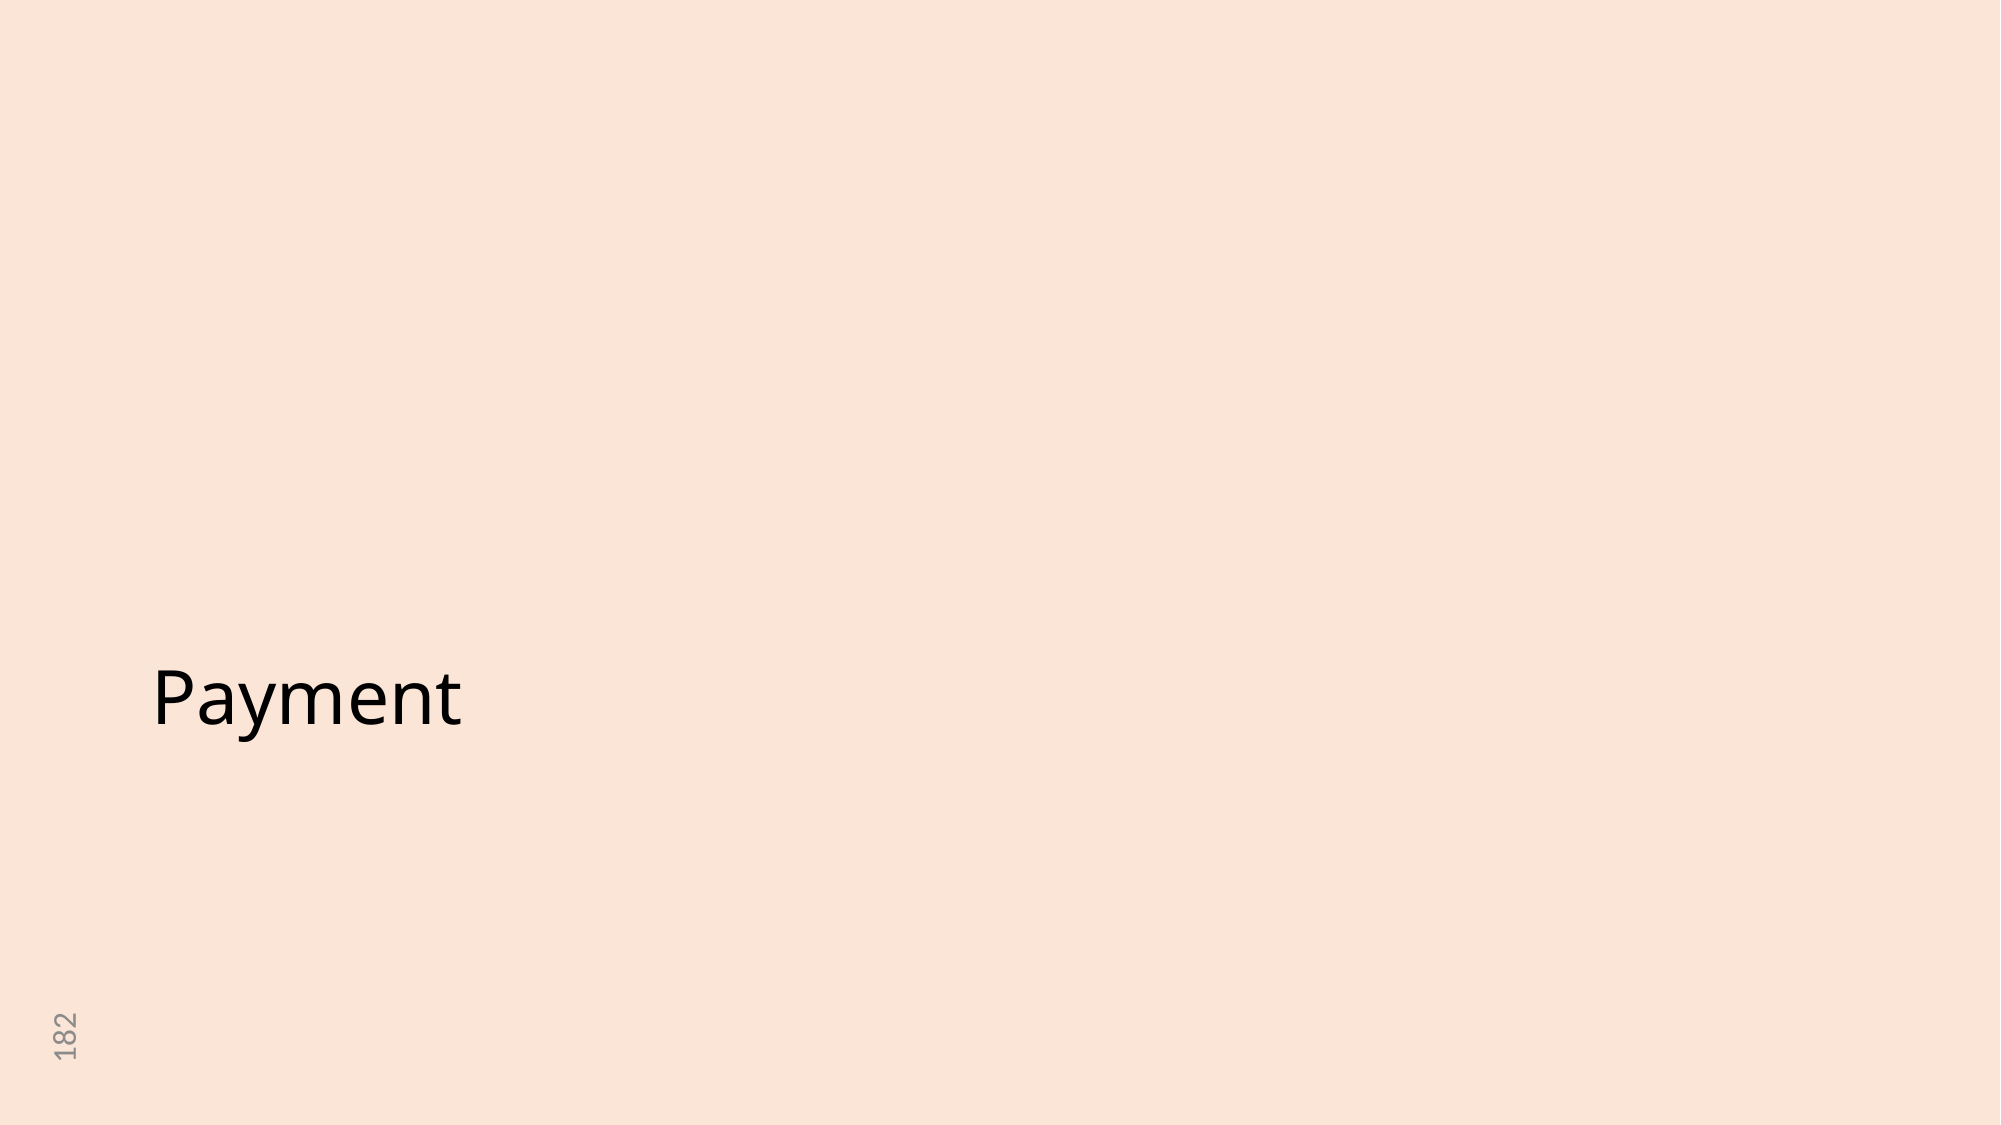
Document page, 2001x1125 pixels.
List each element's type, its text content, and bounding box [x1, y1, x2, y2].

slide_number 182 [32, 969, 93, 1108]
title Payment [136, 280, 1862, 749]
